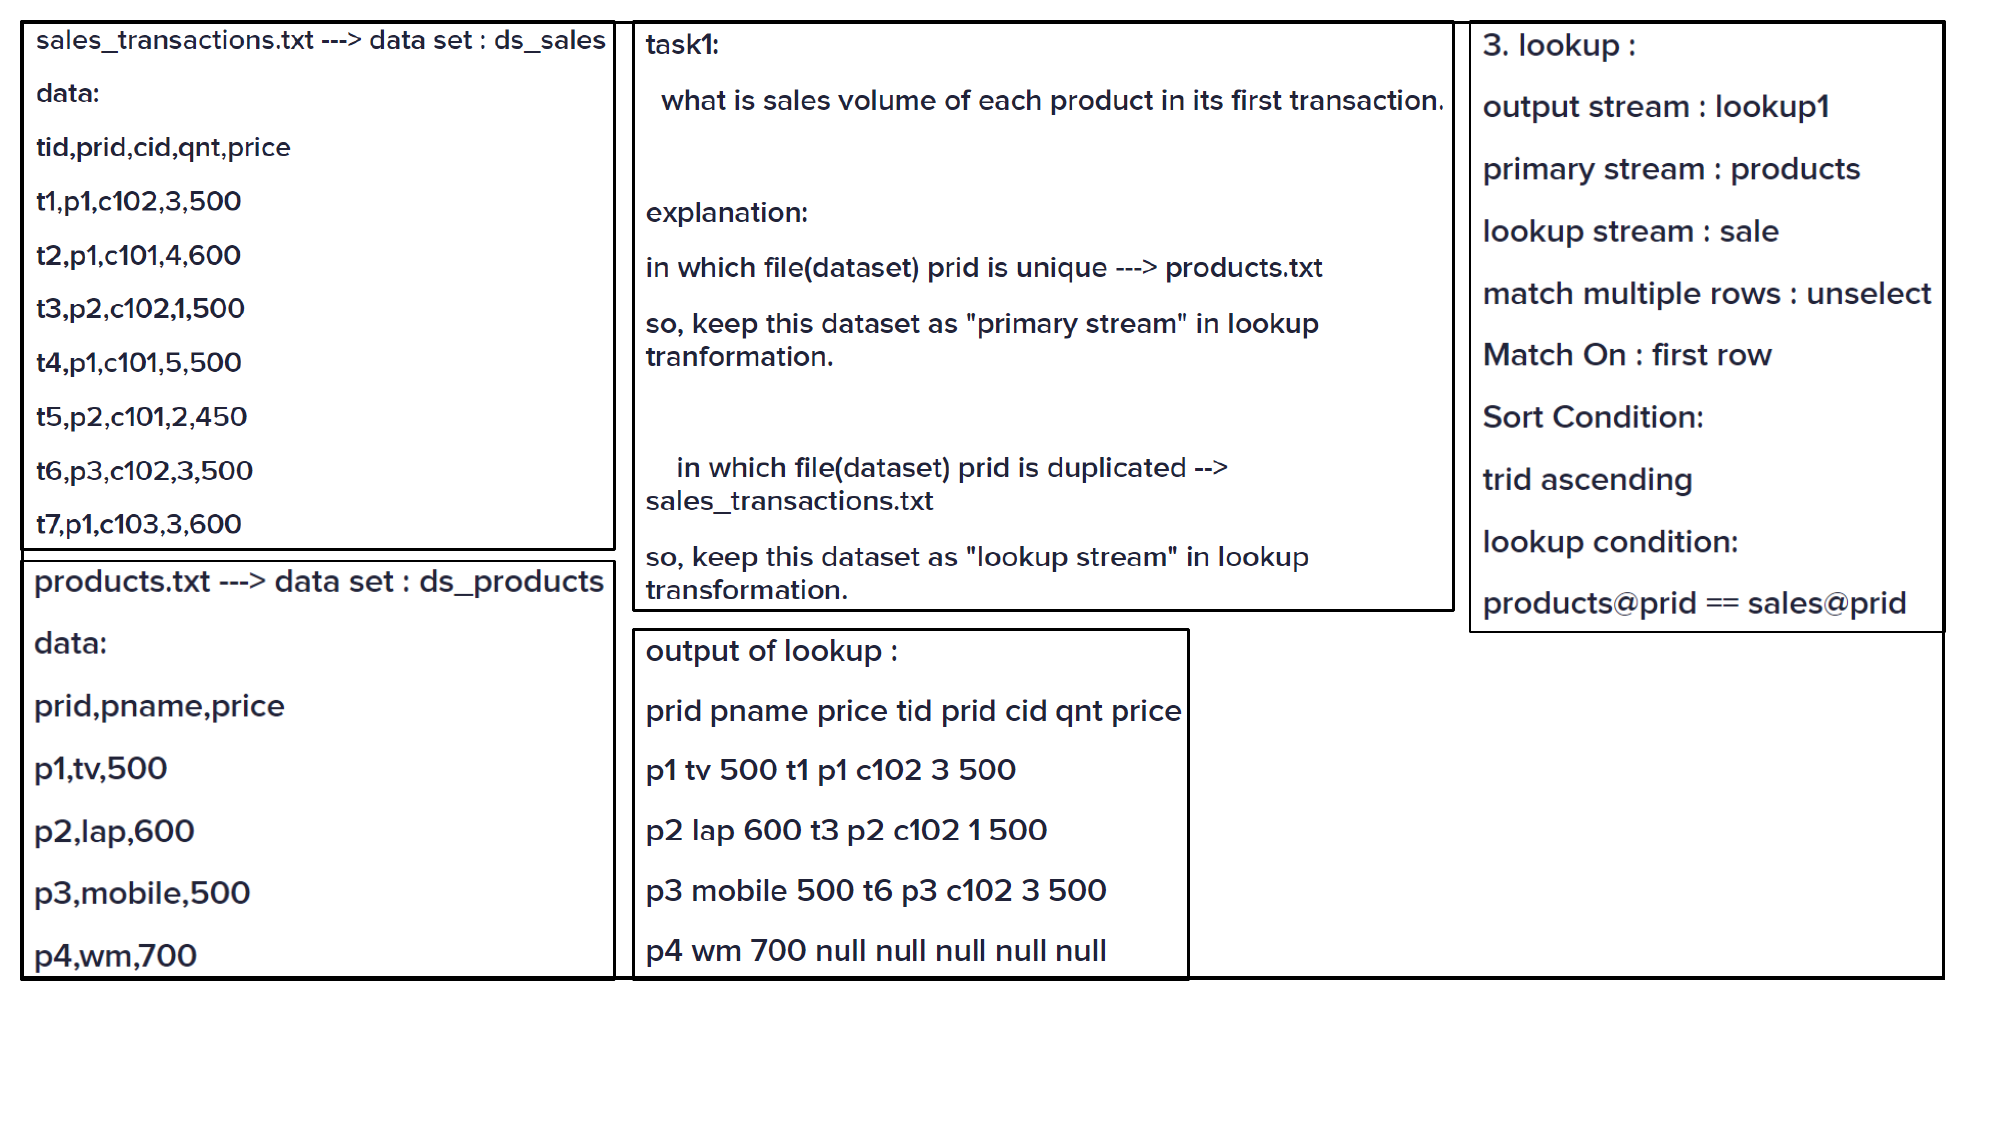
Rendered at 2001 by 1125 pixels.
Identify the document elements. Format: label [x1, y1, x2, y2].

picture [22, 22, 614, 549]
picture [1471, 22, 1944, 631]
text_box [21, 22, 1944, 979]
picture [634, 22, 1453, 610]
picture [22, 562, 614, 979]
picture [634, 630, 1188, 979]
